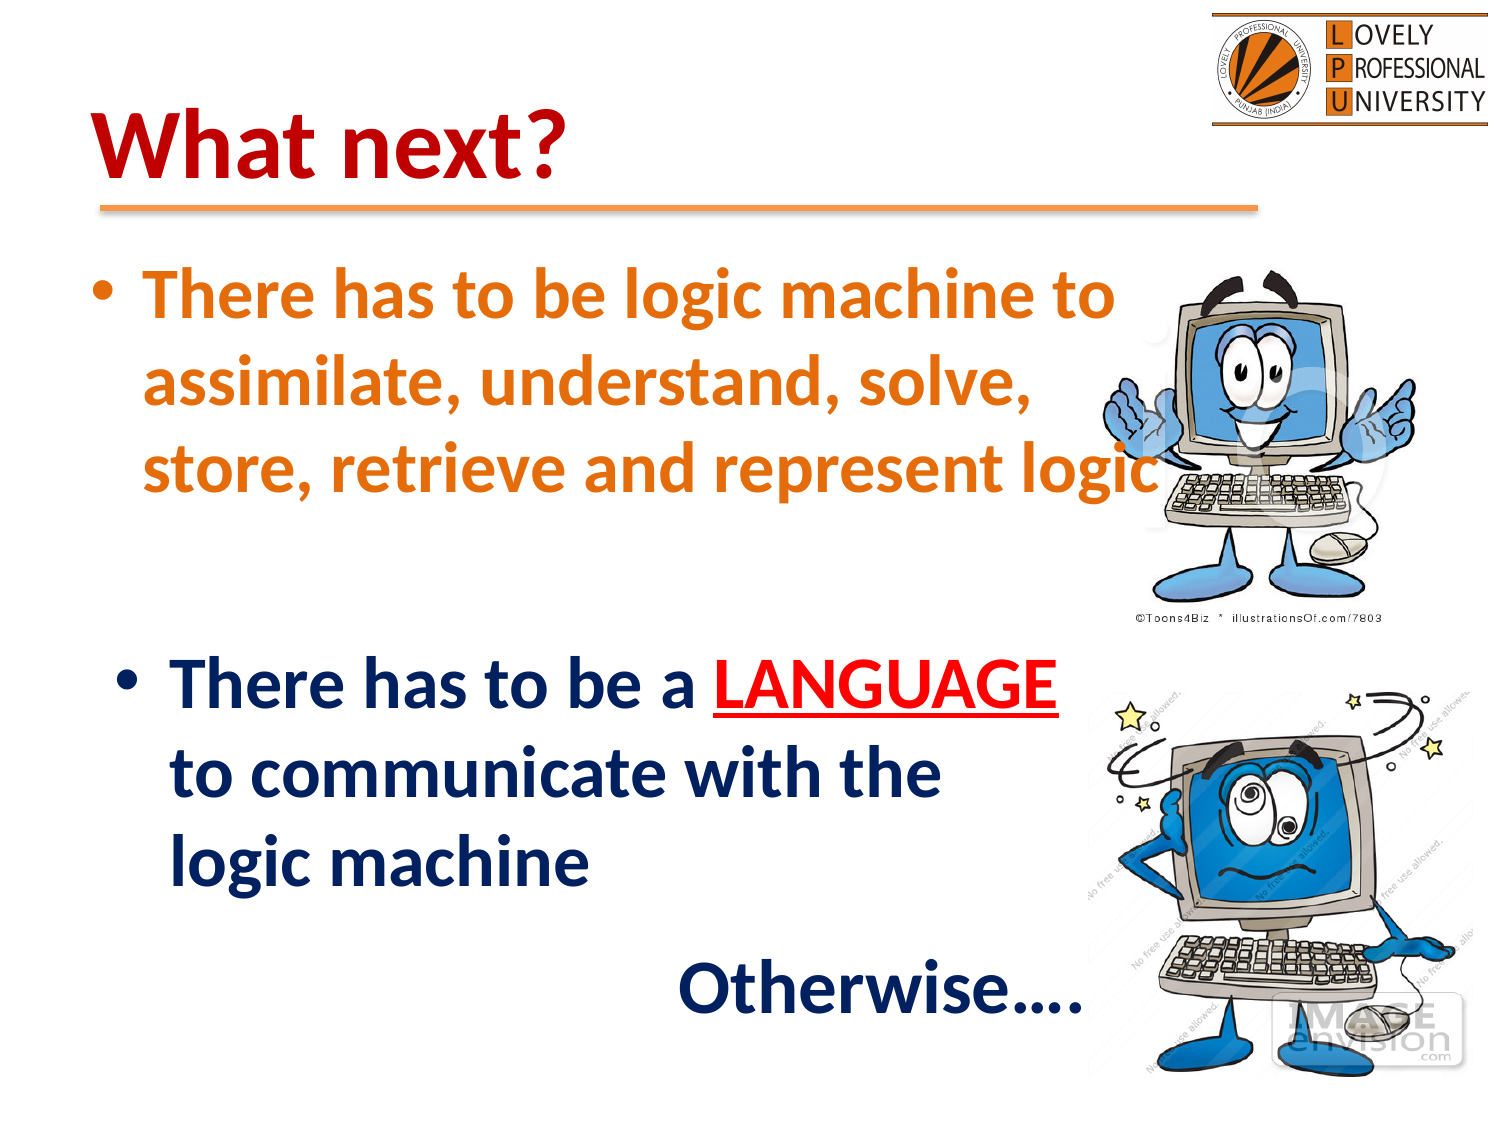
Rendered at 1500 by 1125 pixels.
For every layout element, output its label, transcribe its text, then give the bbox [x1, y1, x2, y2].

text_box There has to be a LANGUAGE to communicate with the logic machine [100, 627, 1105, 963]
picture [1087, 268, 1428, 626]
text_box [661, 692, 1473, 1083]
list There has to be logic machine to assimilate, understand, solve, store, retrieve and represent logic [75, 238, 1187, 575]
title What next? [75, 45, 1425, 233]
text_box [1212, 13, 1488, 126]
